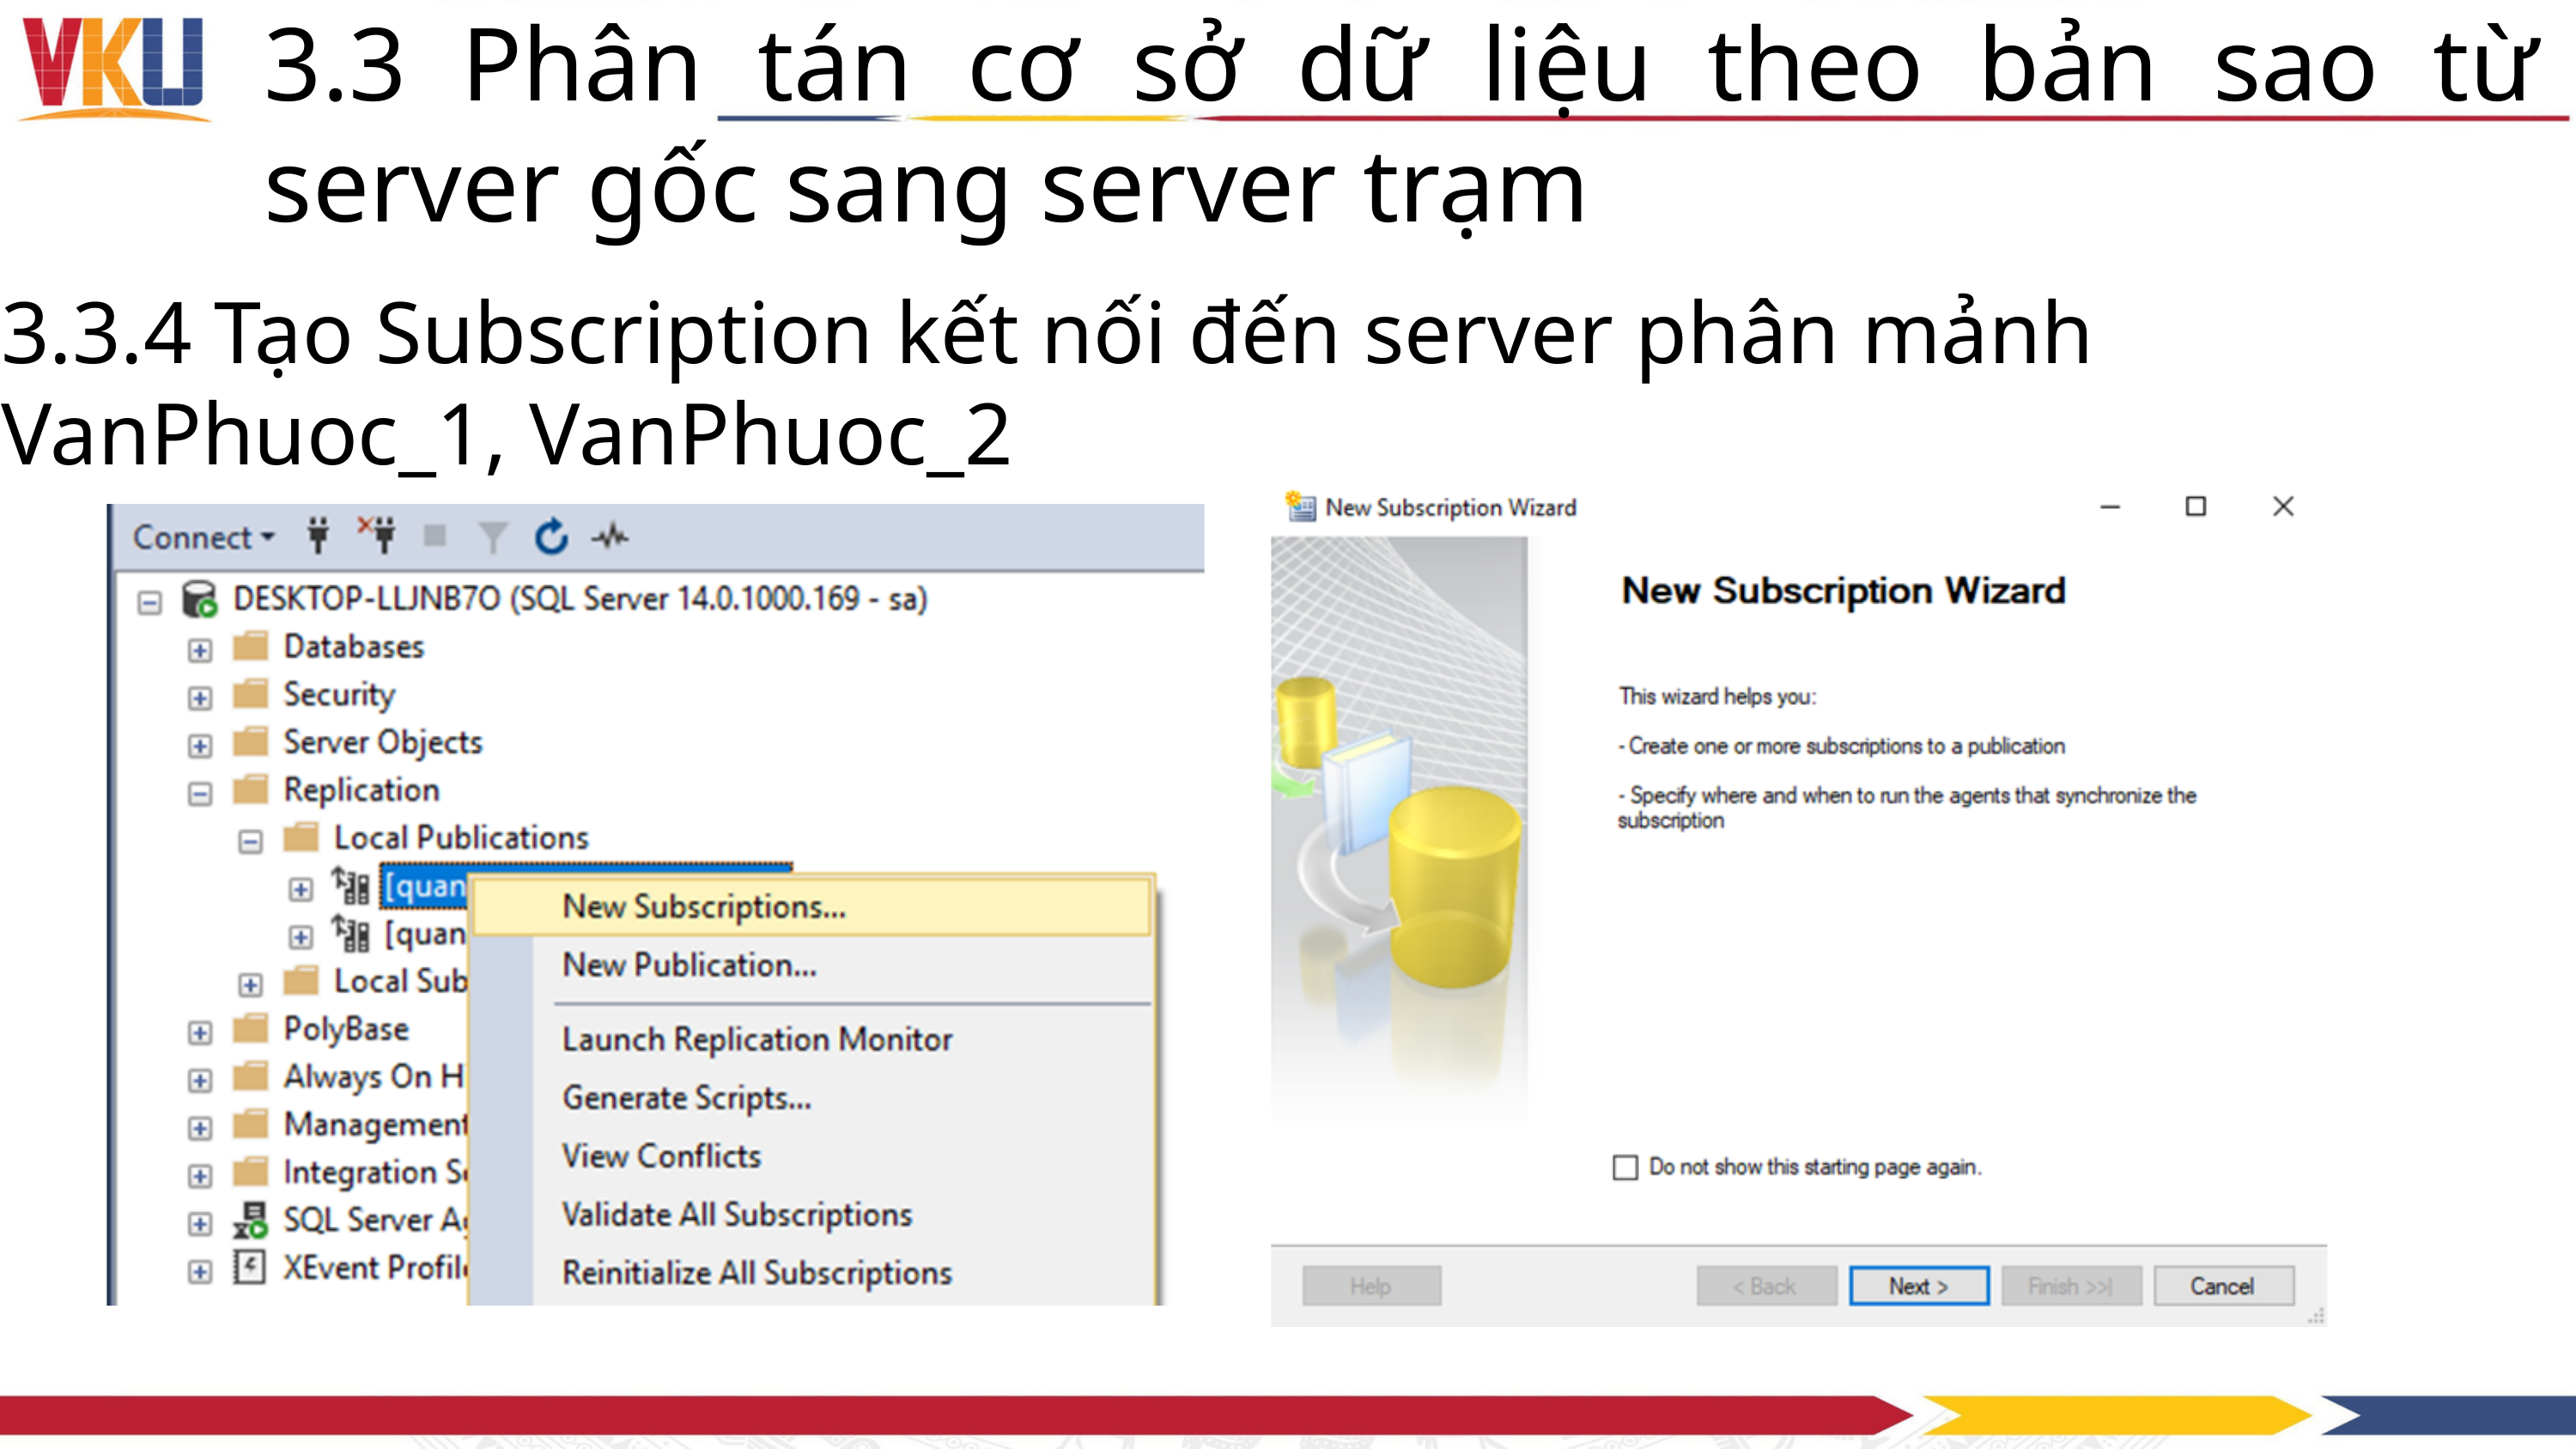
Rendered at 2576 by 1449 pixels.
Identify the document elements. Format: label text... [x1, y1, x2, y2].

text_box [0, 0, 2576, 1449]
text_box 3.3.4 Tạo Subscription kết nối đến server phân mảnh VanPhuoc_1, VanPhuoc_2 [1, 278, 2542, 482]
text_box [106, 504, 1205, 1306]
text_box 3.3 Phân tán cơ sở dữ liệu theo bản sao từ server gốc sang server trạm [264, 0, 2540, 242]
text_box [1271, 482, 2328, 1327]
